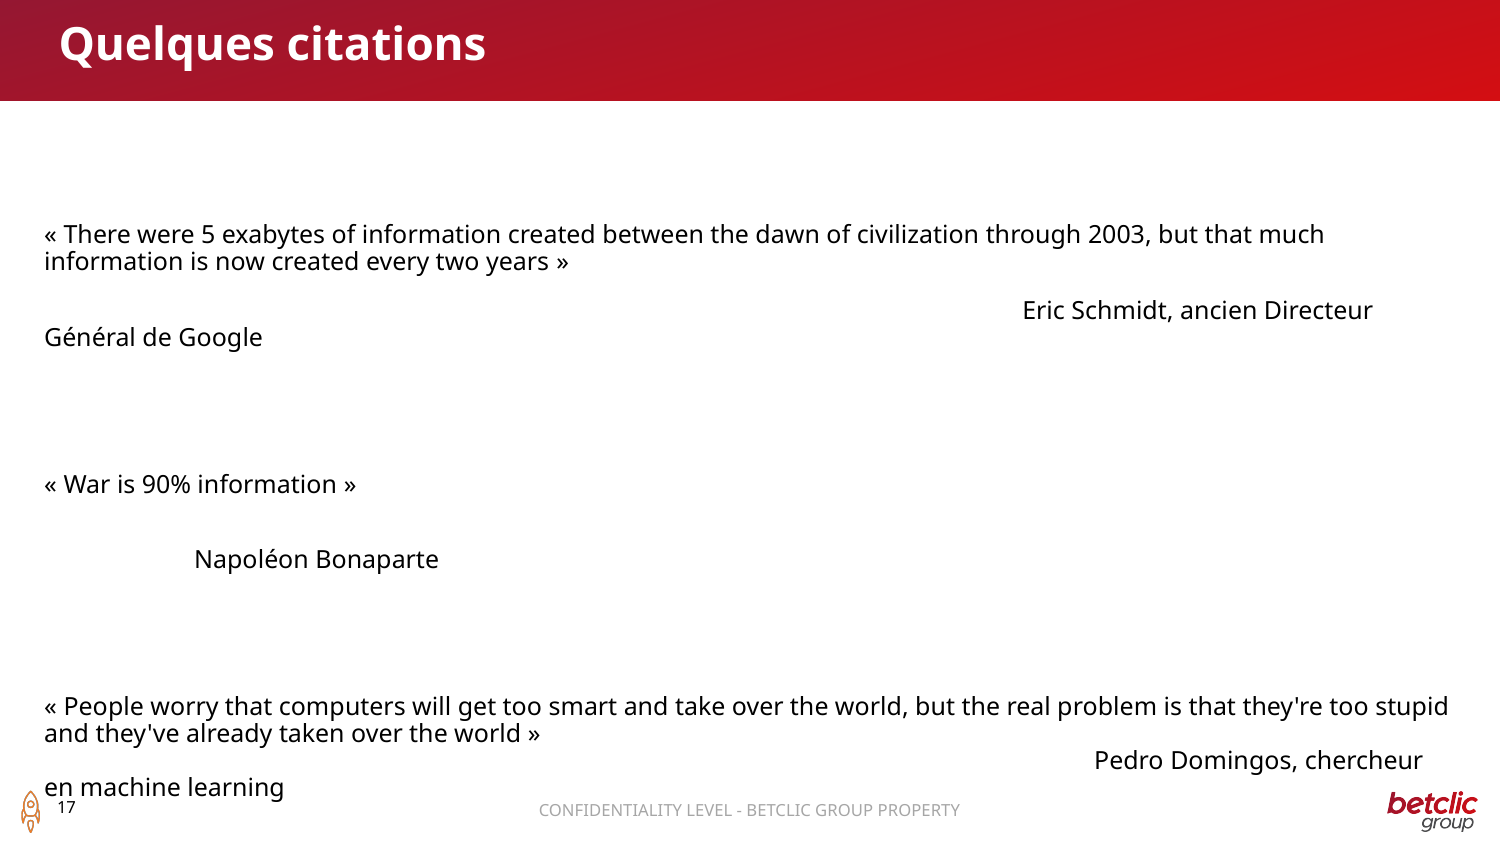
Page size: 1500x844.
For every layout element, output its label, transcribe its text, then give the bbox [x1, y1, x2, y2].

picture [22, 791, 40, 833]
text_box « There were 5 exabytes of information created between the dawn of civilization through 2003, but that much information is now created every two years » Eric Schmidt, ancien Directeur Général de Google « War is 90% information » Napoléon Bonaparte « People worry that computers will get too smart and take over the world, but the real problem is that they're too stupid and they've already taken over the world » Pedro Domingos, chercheur en machine learning [29, 114, 1467, 760]
picture [1387, 791, 1478, 832]
text_box Quelques citations [43, 0, 1467, 93]
